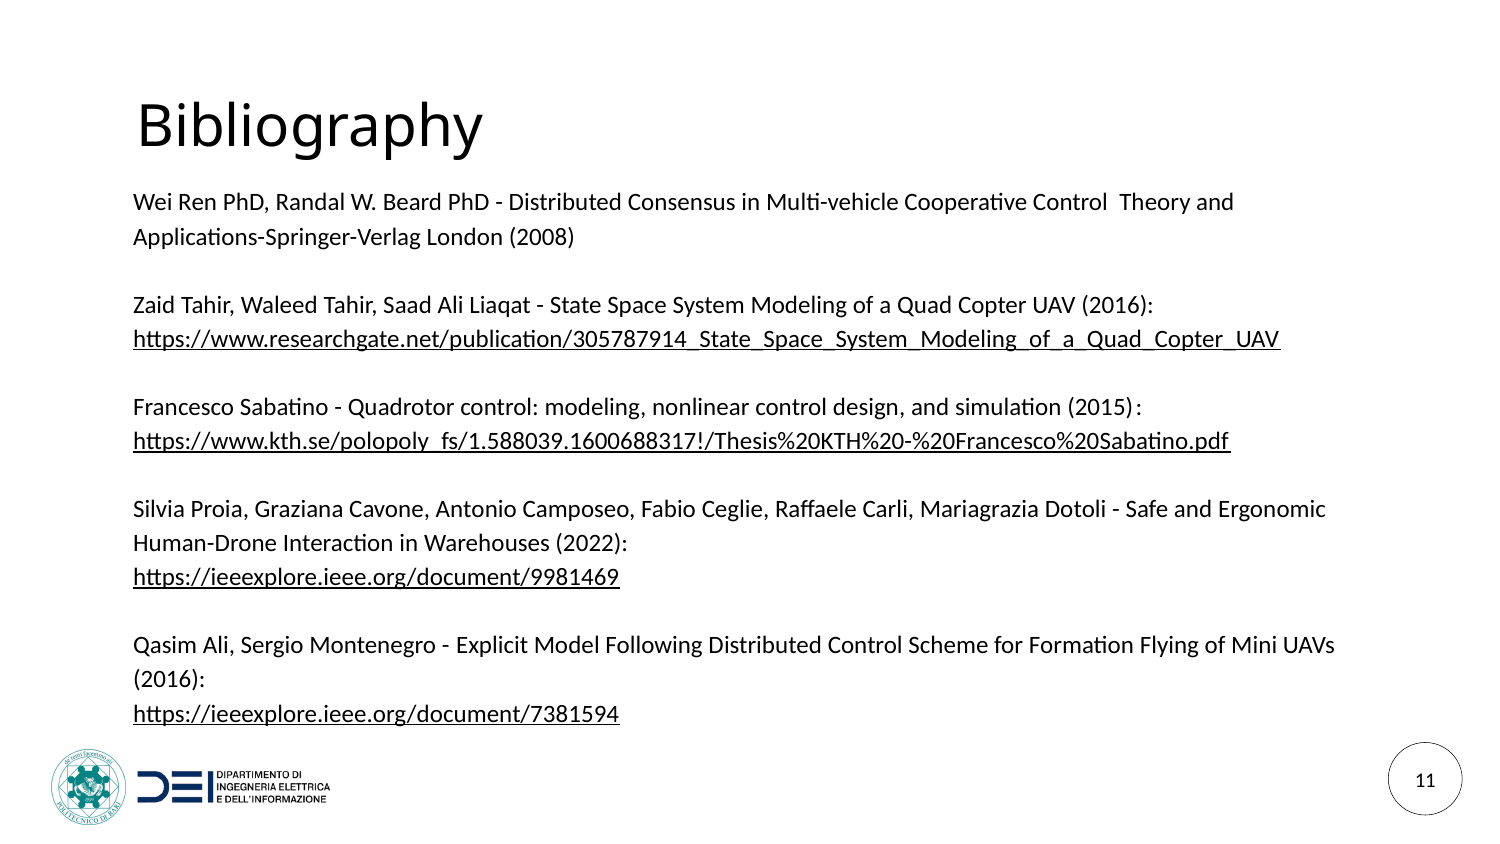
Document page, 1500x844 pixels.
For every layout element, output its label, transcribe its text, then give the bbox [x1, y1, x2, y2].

picture [51, 749, 126, 825]
title Bibliography [118, 72, 502, 150]
picture [137, 768, 334, 805]
text_box 11 [1386, 740, 1465, 818]
text_box Wei Ren PhD, Randal W. Beard PhD - Distributed Consensus in Multi-vehicle Cooperative Control Theory and Applications-Springer-Verlag London (2008) Zaid Tahir, Waleed Tahir, Saad Ali Liaqat - State Space System Modeling of a Quad Copter UAV (2016): https://www.researchgate.net/publication/305787914_State_Space_System_Modeling_of_a_Quad_Copter_UAV Francesco Sabatino - Quadrotor control: modeling, nonlinear control design, and simulation (2015): https://www.kth.se/polopoly_fs/1.588039.1600688317!/Thesis%20KTH%20-%20Francesco%20Sabatino.pdf Silvia Proia, Graziana Cavone, Antonio Camposeo, Fabio Ceglie, Raffaele Carli, Mariagrazia Dotoli - Safe and Ergonomic Human-Drone Interaction in Warehouses (2022): https://ieeexplore.ieee.org/document/9981469 Qasim Ali, Sergio Montenegro - Explicit Model Following Distributed Control Scheme for Formation Flying of Mini UAVs (2016): https://ieeexplore.ieee.org/document/7381594 [118, 150, 1372, 742]
